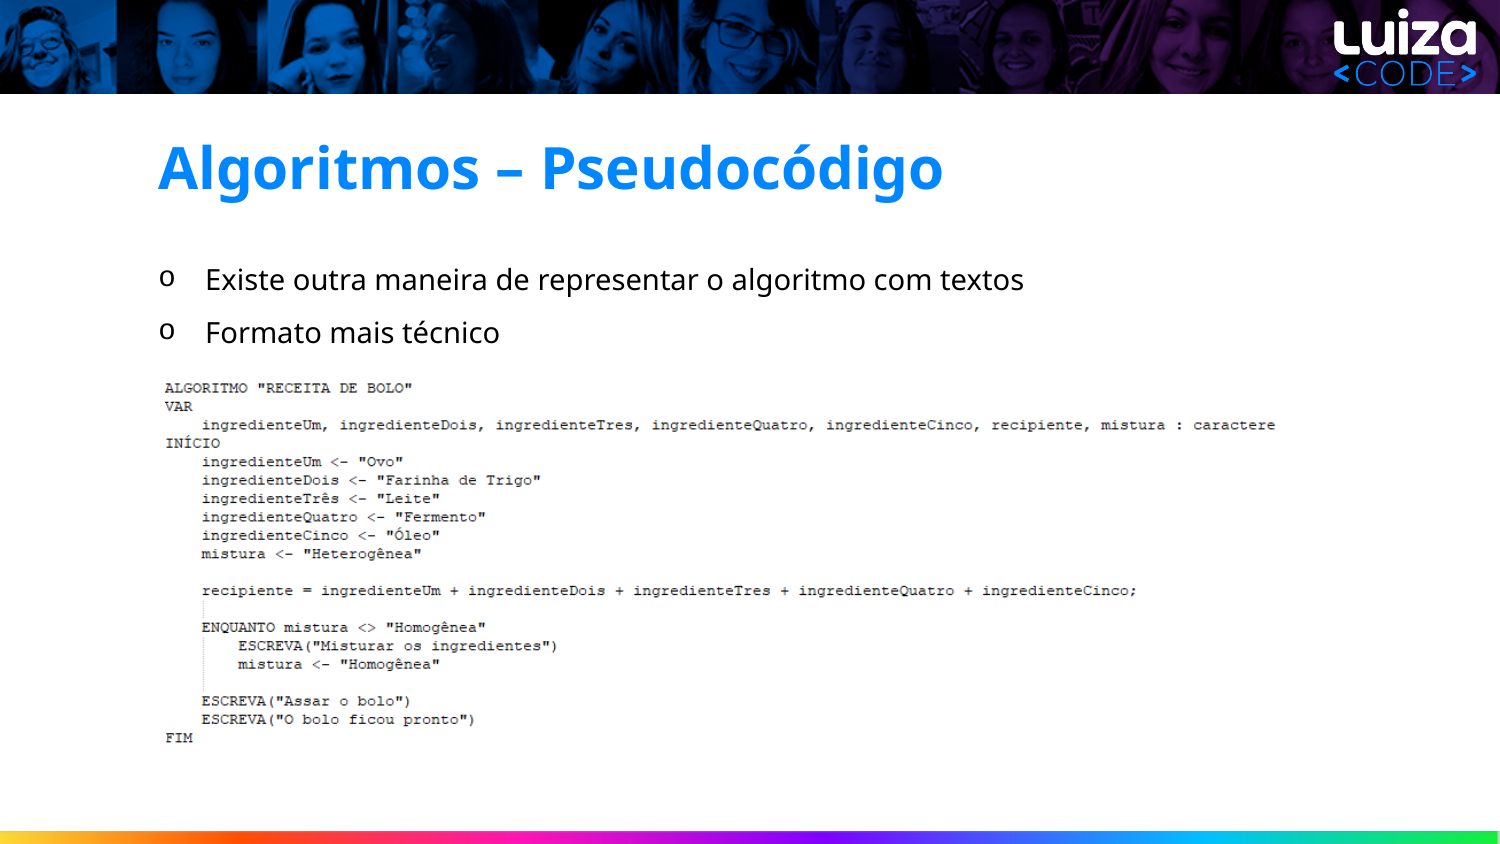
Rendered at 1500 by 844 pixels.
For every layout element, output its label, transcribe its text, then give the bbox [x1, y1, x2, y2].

text_box Algoritmos – Pseudocódigo [143, 116, 1357, 218]
picture [1226, 831, 1500, 844]
picture [0, 831, 1170, 844]
picture [0, 0, 1500, 95]
picture [165, 380, 1286, 747]
text_box Existe outra maneira de representar o algoritmo com textos Formato mais técnico [143, 236, 1335, 402]
